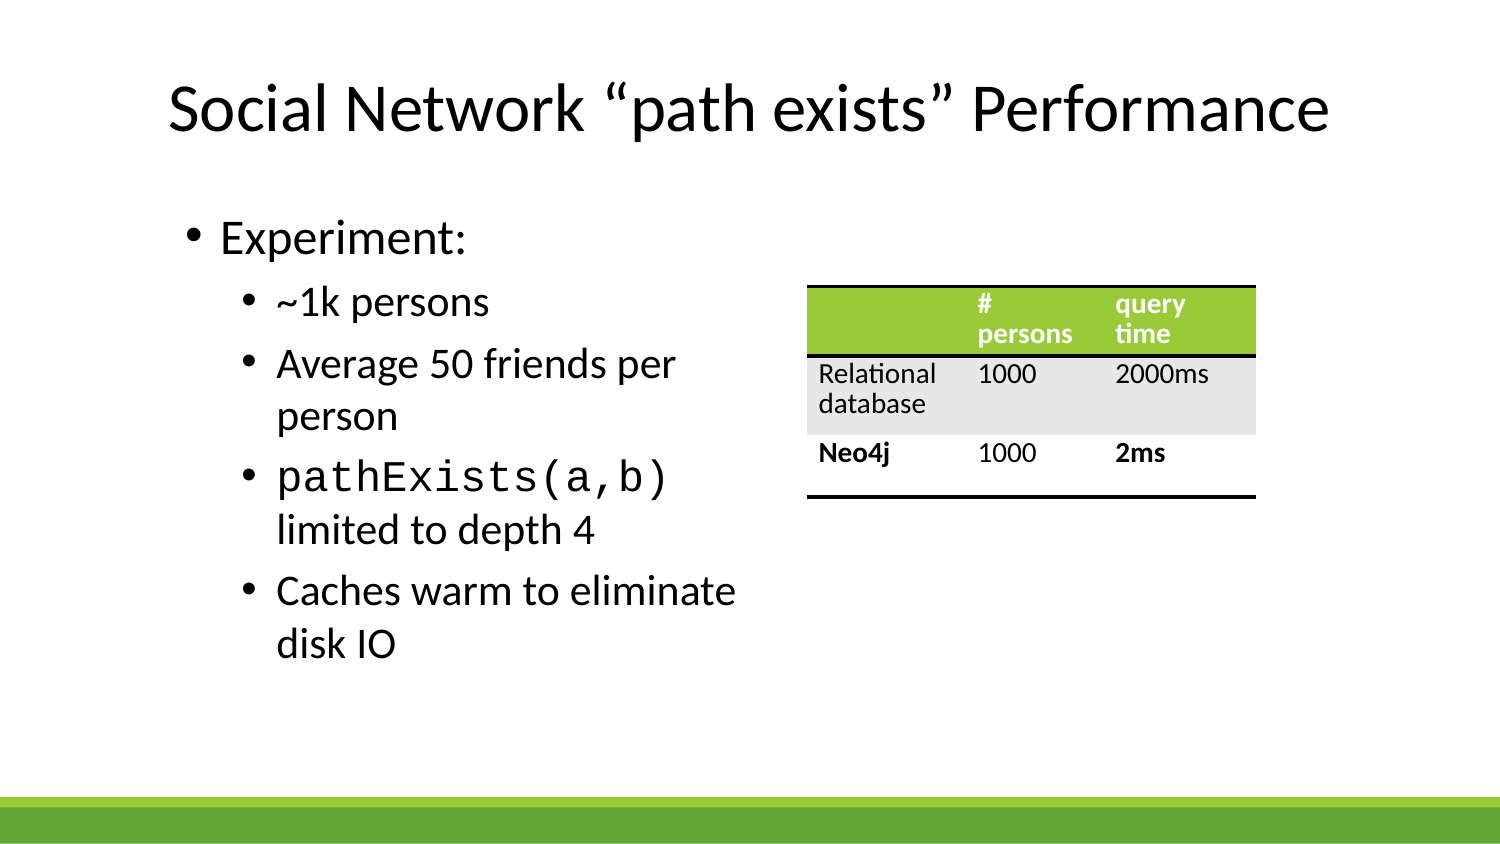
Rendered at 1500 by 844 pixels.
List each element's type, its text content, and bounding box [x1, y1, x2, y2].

list Experiment: ~1k persons Average 50 friends per person pathExists(a,b) limited to depth 4 Caches warm to eliminate disk IO [170, 196, 773, 754]
table_cell Neo4j [807, 435, 966, 495]
table_header query time [1104, 288, 1256, 354]
table_header # persons [966, 288, 1104, 354]
table_header [807, 288, 966, 354]
table_cell 1000 [966, 358, 1104, 435]
table_cell 2000ms [1104, 358, 1256, 435]
table_cell 2ms [1104, 435, 1256, 495]
table_cell 1000 [966, 435, 1104, 495]
title Social Network “path exists” Performance [75, 33, 1425, 175]
table_cell Relational database [807, 358, 966, 435]
